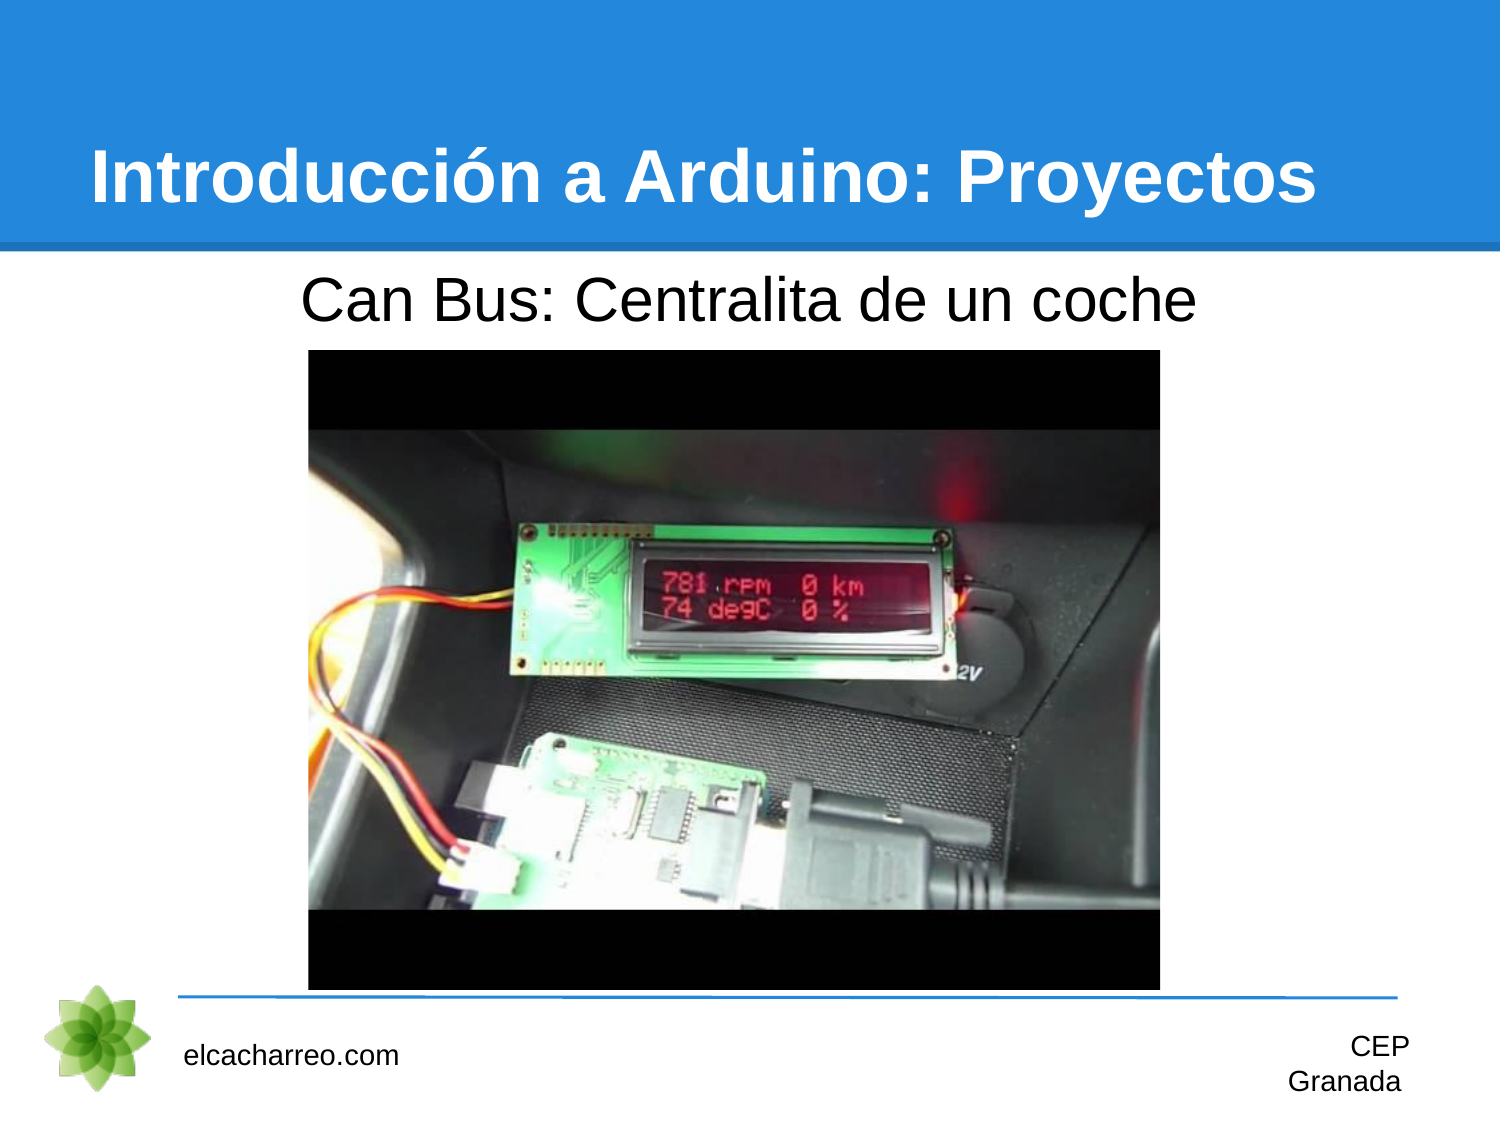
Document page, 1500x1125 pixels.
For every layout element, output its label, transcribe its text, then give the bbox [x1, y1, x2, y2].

text_box CEP Granada [1252, 1012, 1425, 1088]
text_box [308, 350, 1161, 990]
list Can Bus: Centralita de un coche [75, 243, 1425, 351]
text_box elcacharreo.com [168, 1021, 433, 1079]
title Introducción a Arduino: Proyectos [75, 45, 1425, 233]
picture [44, 985, 151, 1093]
